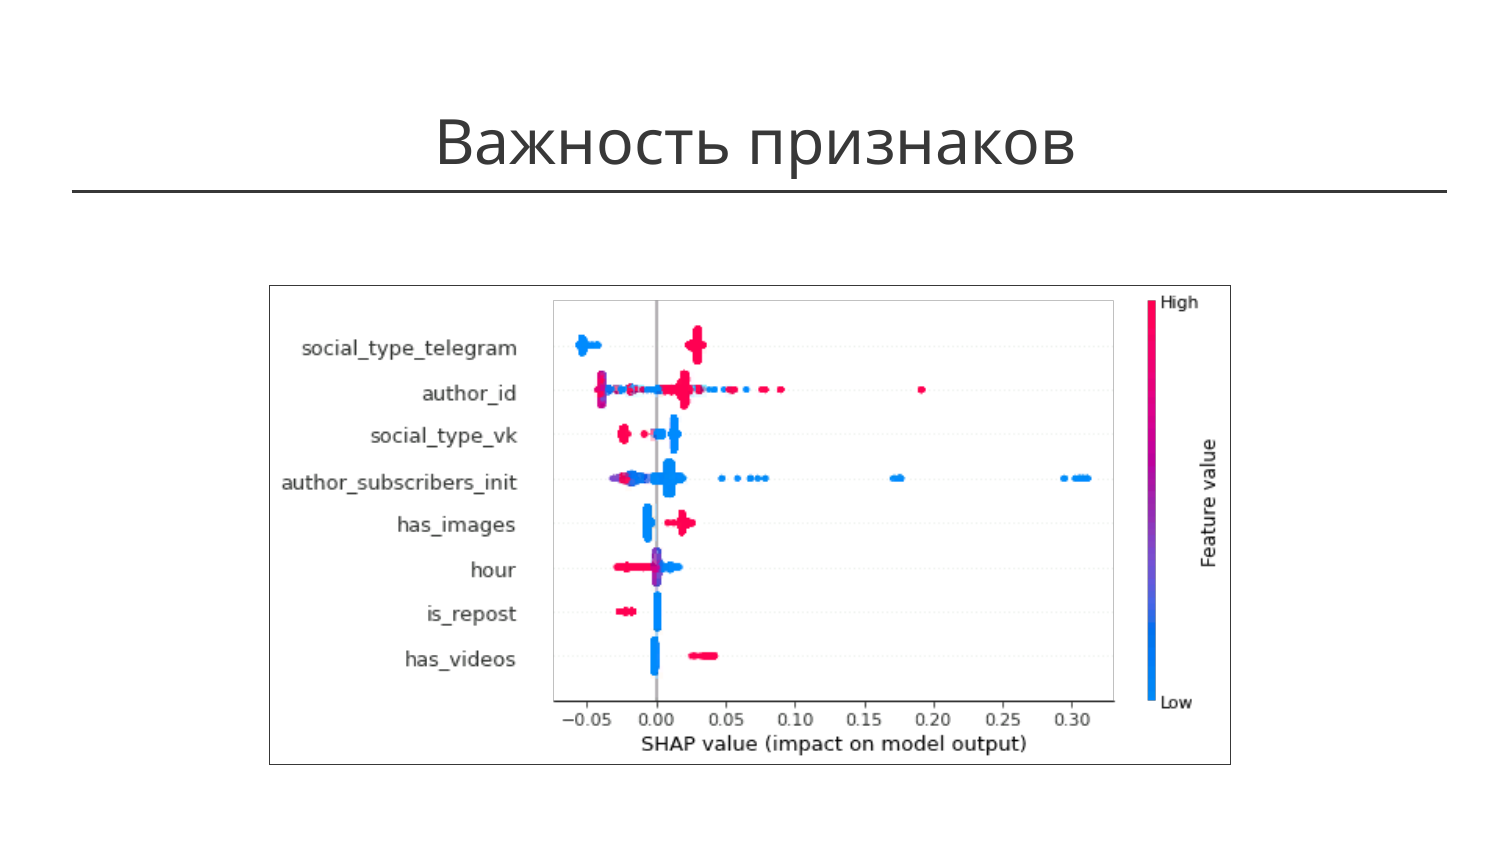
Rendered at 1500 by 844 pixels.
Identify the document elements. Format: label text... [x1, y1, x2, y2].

picture [269, 285, 1231, 766]
title Важность признаков [50, 87, 1461, 174]
